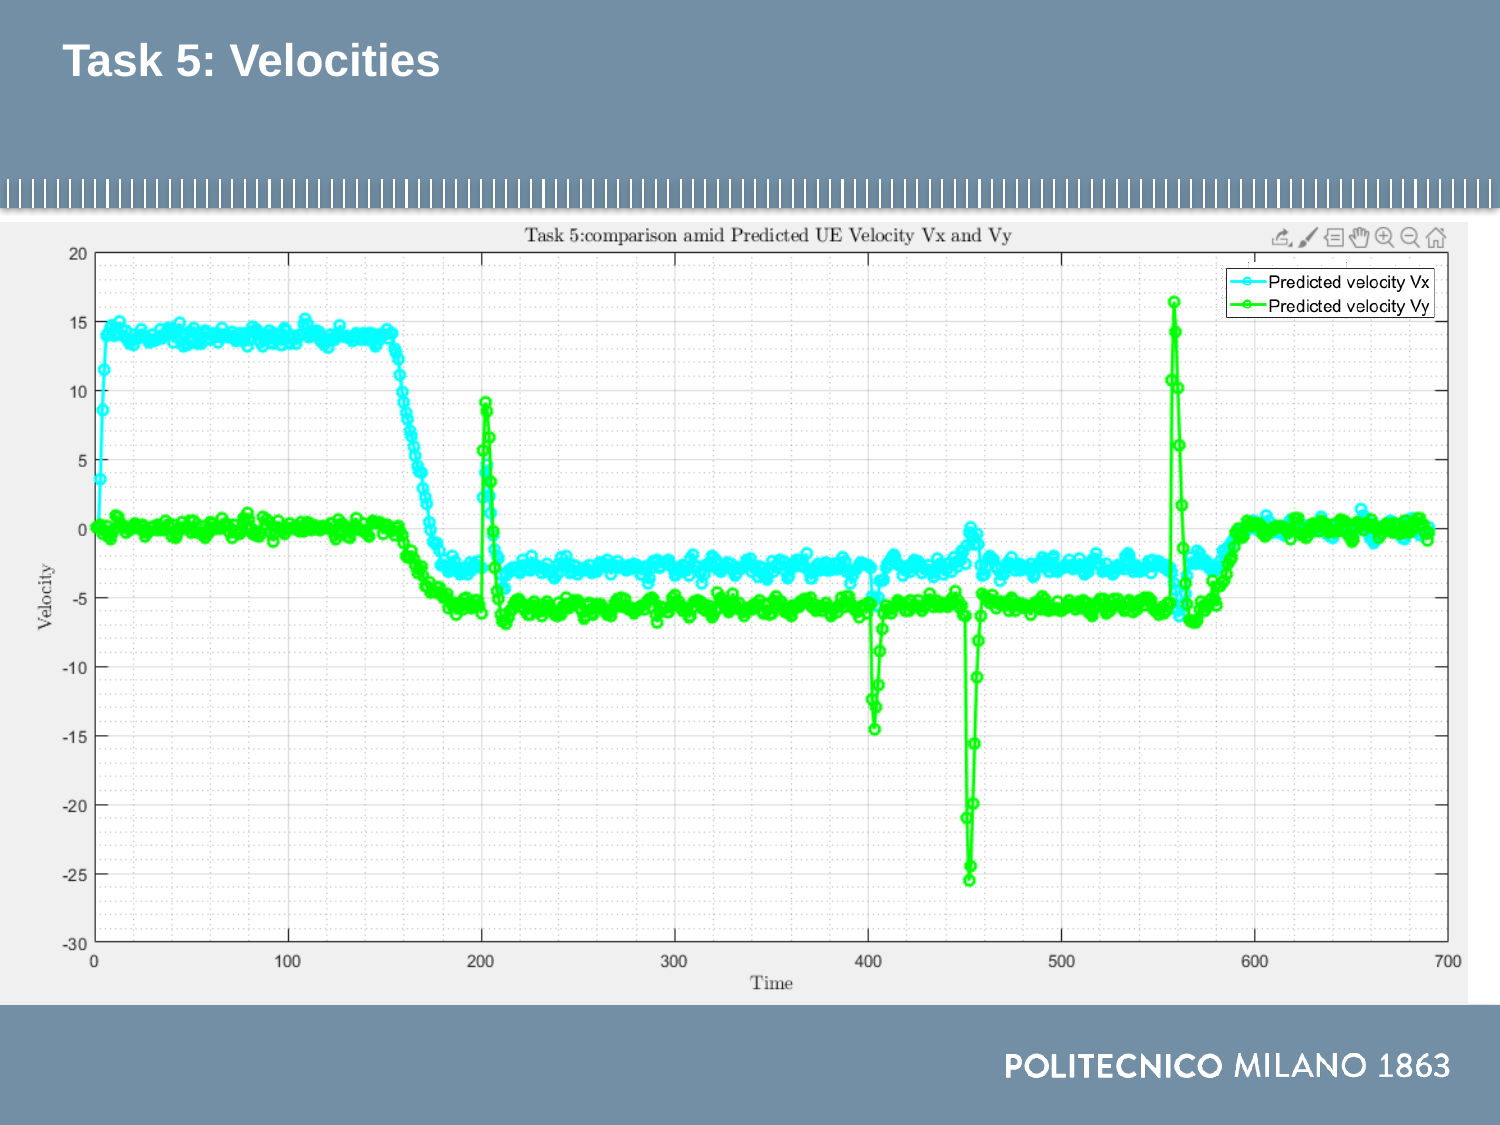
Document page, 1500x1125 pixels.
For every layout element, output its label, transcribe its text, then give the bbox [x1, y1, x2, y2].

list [0, 221, 1468, 1005]
picture [999, 1041, 1456, 1089]
picture [1221, 262, 1435, 319]
title Task 5: Velocities [47, 22, 1455, 161]
